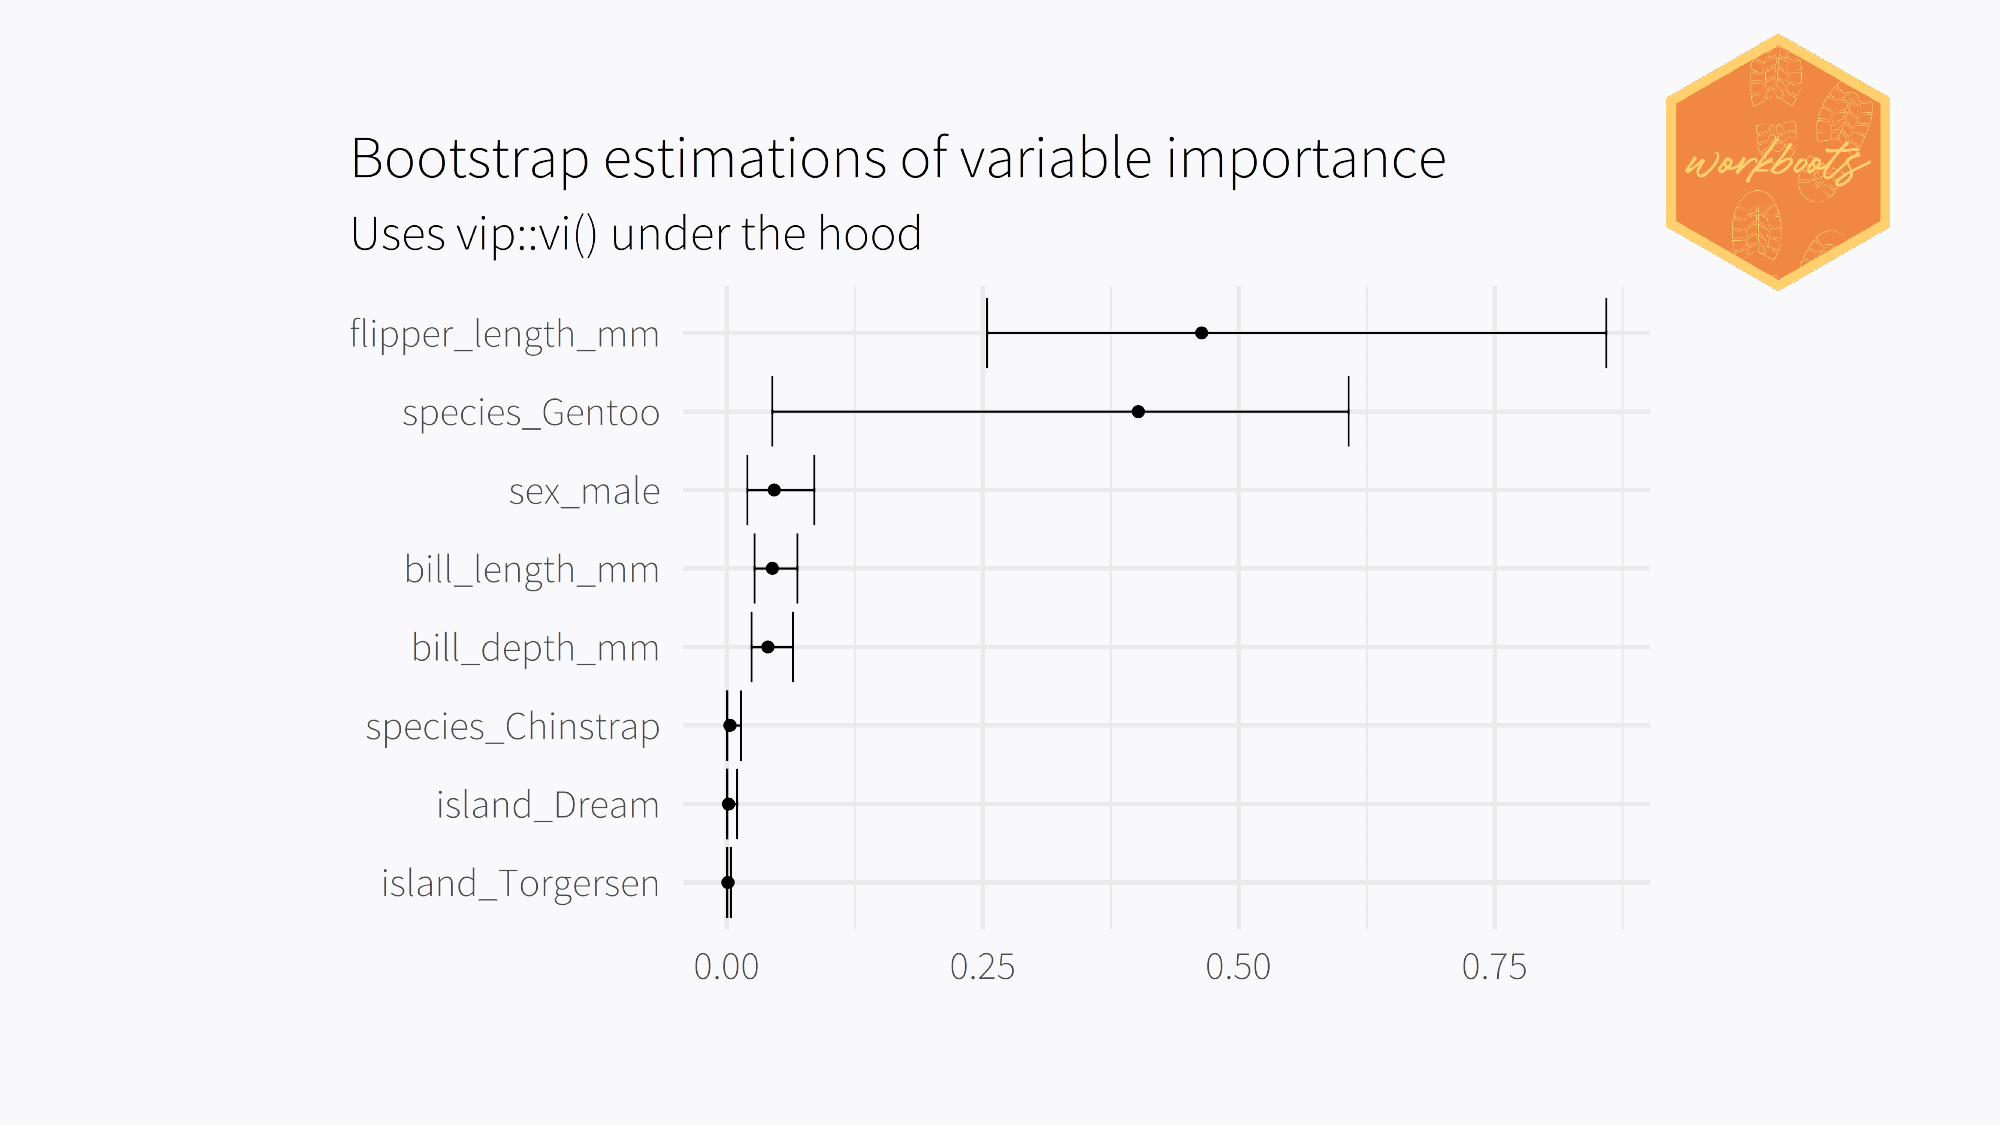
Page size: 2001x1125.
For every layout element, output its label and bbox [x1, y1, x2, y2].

picture [324, 33, 1890, 1013]
